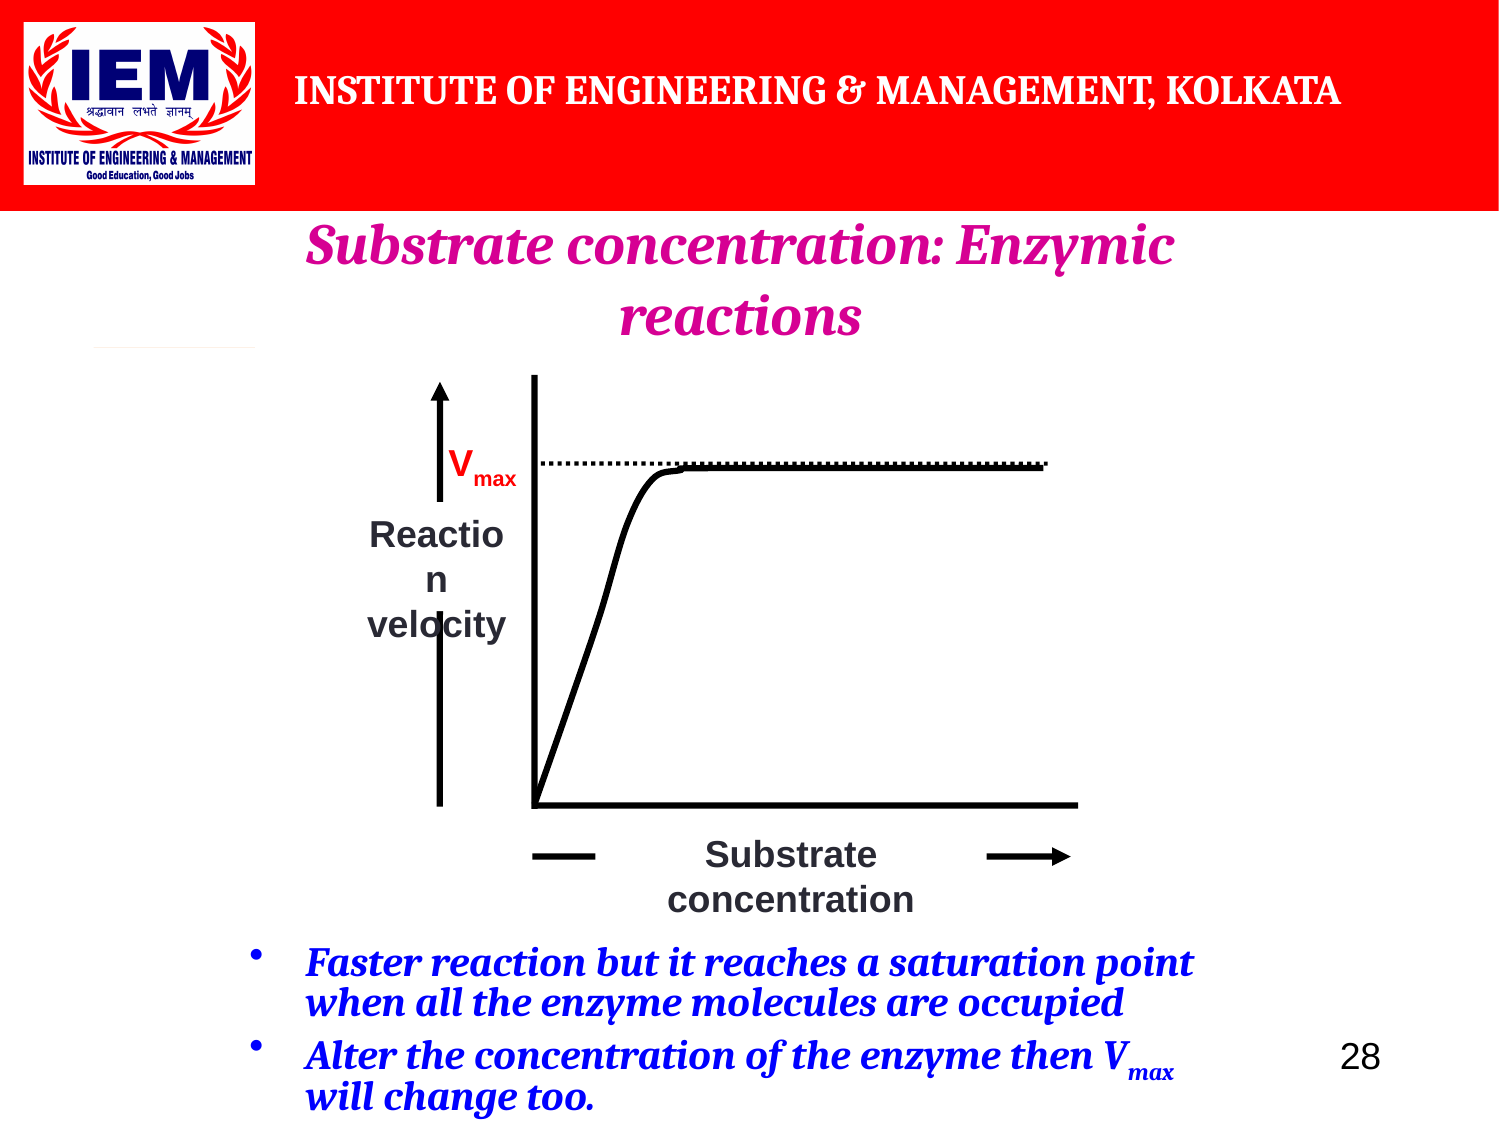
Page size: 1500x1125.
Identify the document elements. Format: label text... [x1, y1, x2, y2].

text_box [351, 374, 1079, 891]
list Faster reaction but it reaches a saturation point when all the enzyme molecules are occupied Alter the concentration of the enzyme then Vmax will change too. [234, 937, 1231, 1125]
title Substrate concentration: Enzymic reactions [234, 199, 1247, 344]
picture [23, 22, 255, 185]
